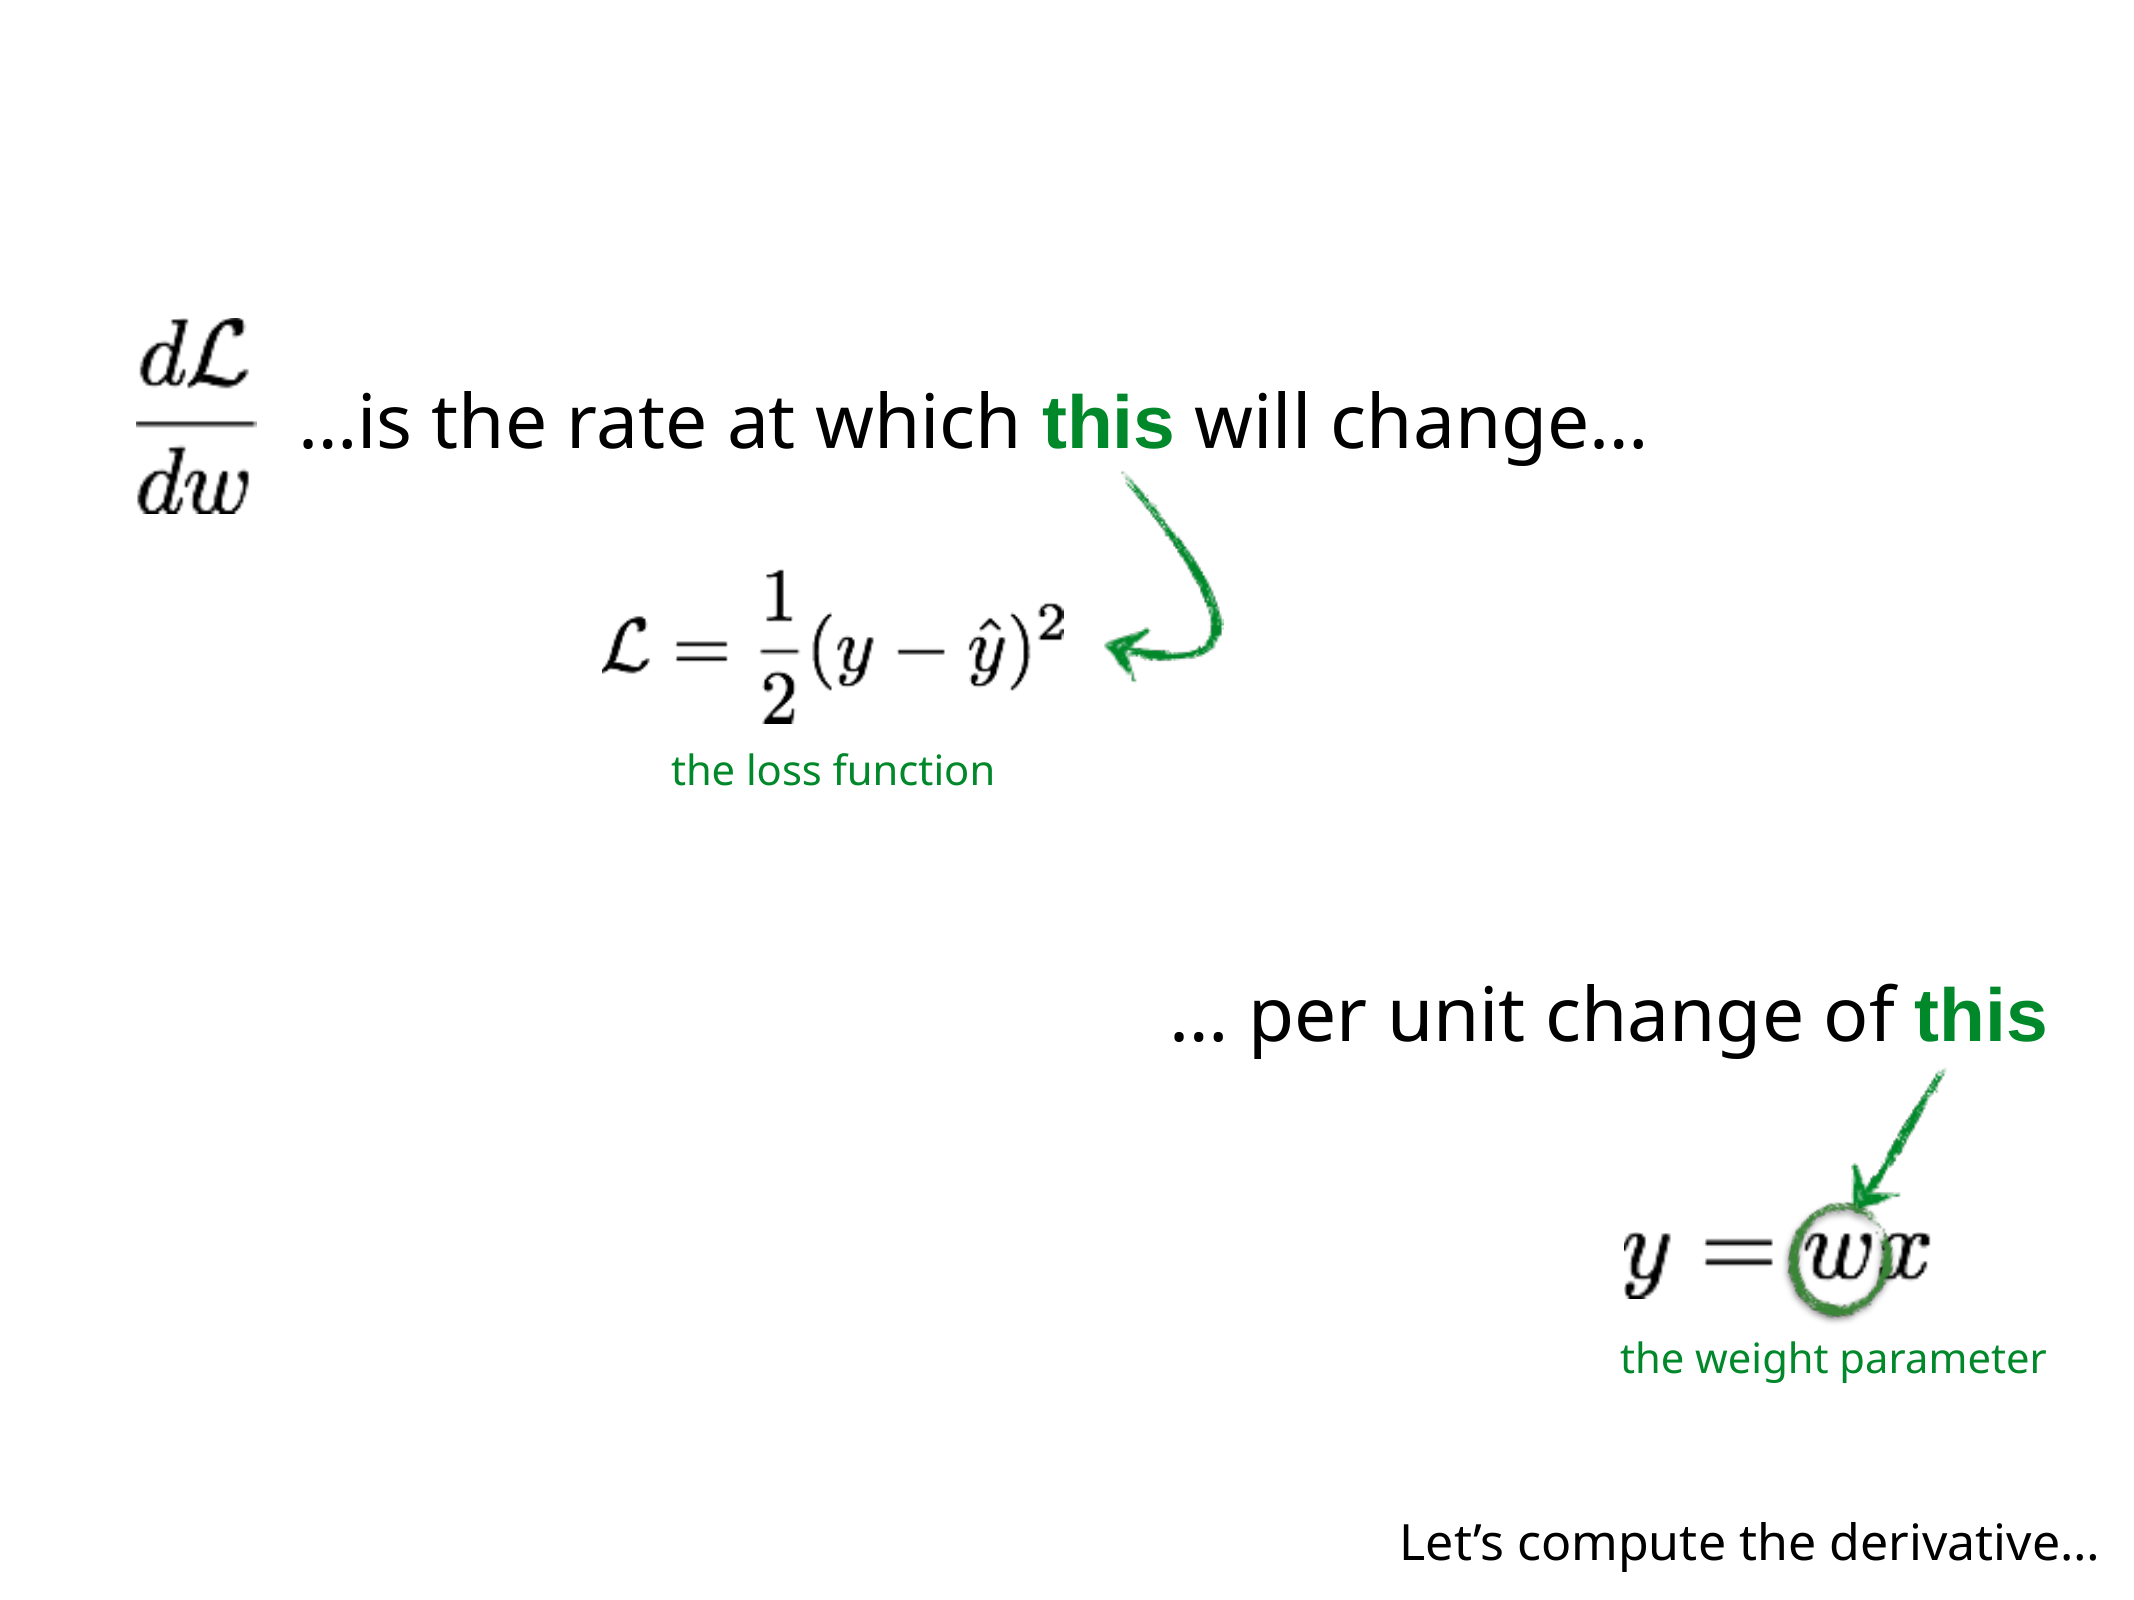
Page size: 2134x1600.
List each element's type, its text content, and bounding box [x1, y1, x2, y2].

picture [602, 569, 1064, 724]
picture [1623, 1062, 1953, 1328]
text_box the loss function [662, 735, 1004, 802]
text_box the weight parameter [1611, 1323, 2056, 1391]
text_box … per unit change of this [1161, 958, 2057, 1066]
text_box Let’s compute the derivative… [1391, 1501, 2109, 1579]
text_box …is the rate at which this will change… [289, 365, 1658, 473]
picture [135, 317, 257, 515]
picture [1099, 464, 1225, 685]
